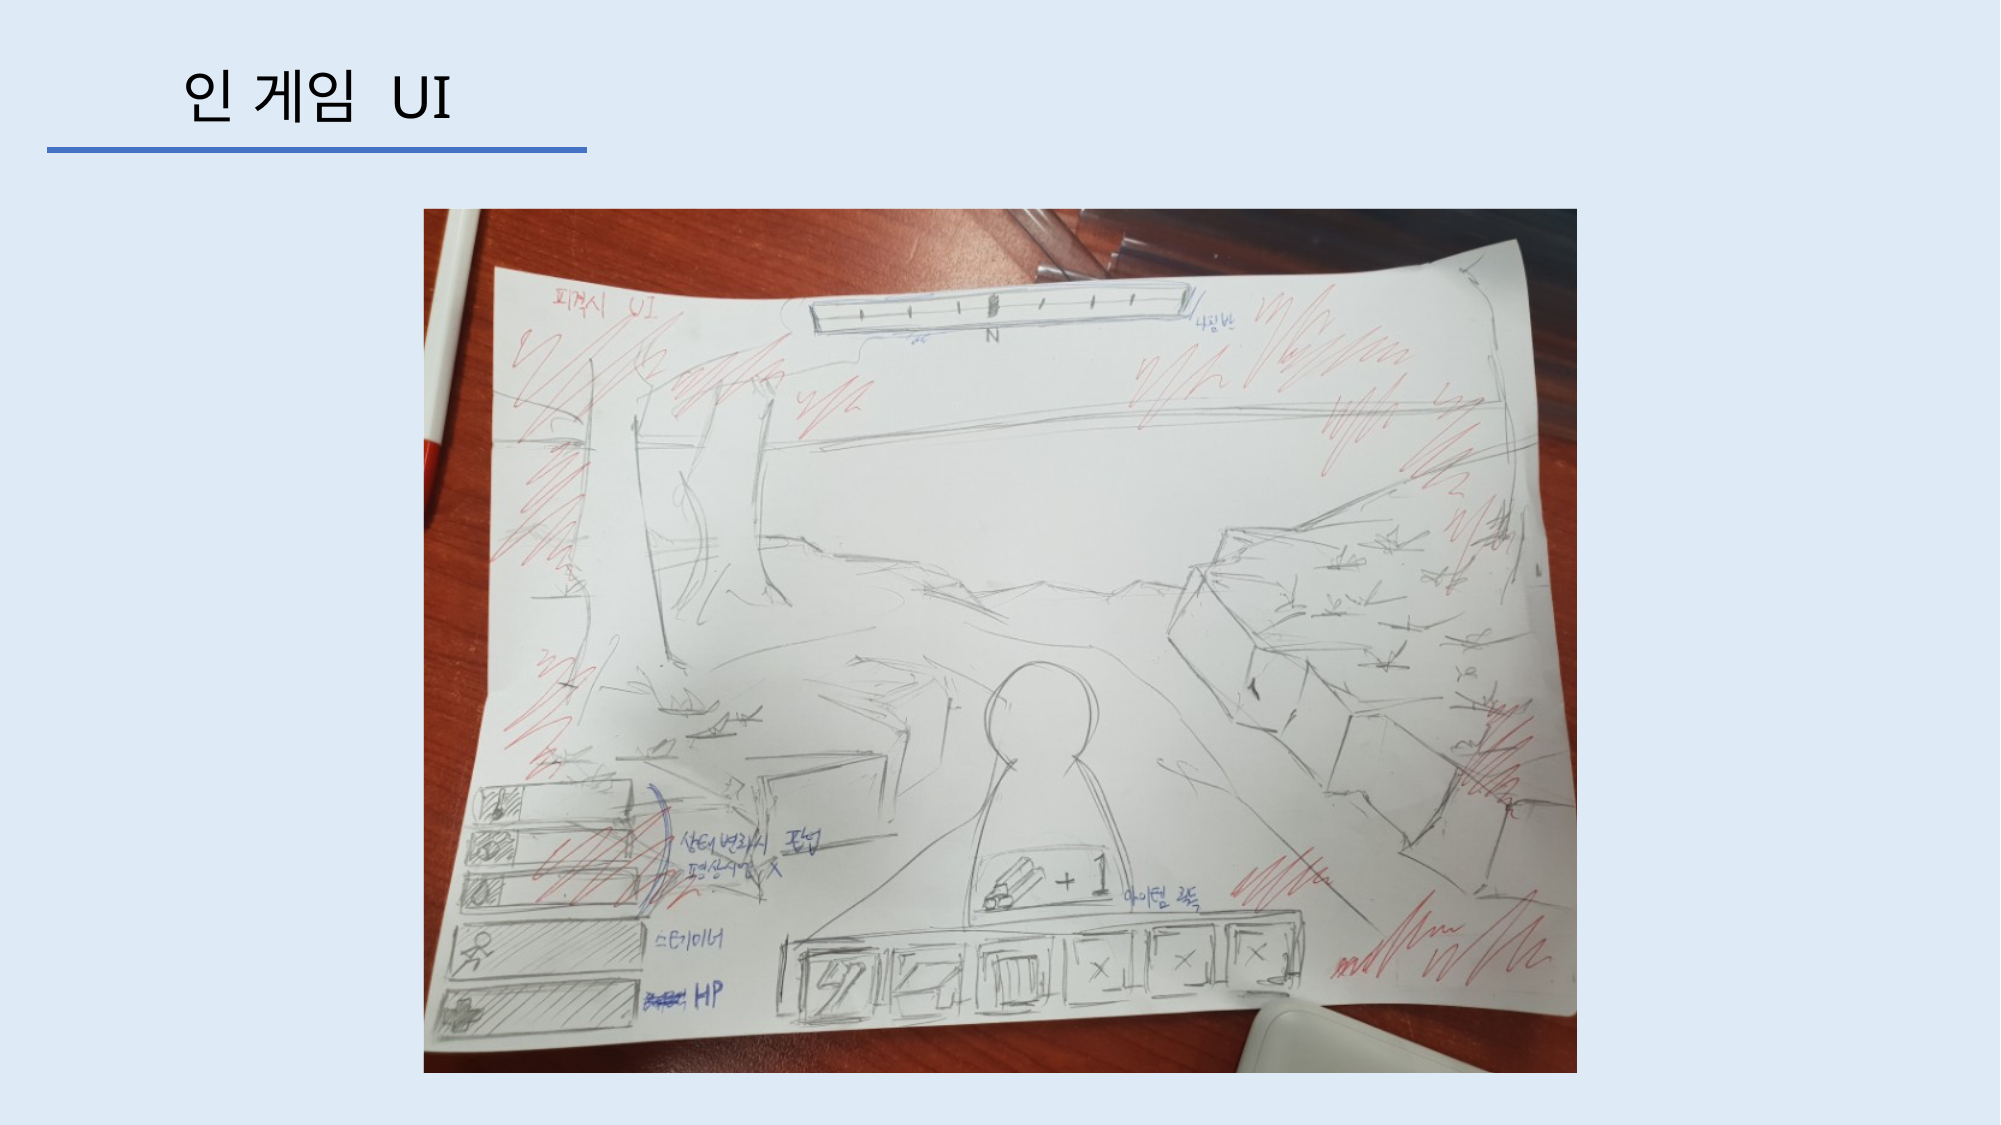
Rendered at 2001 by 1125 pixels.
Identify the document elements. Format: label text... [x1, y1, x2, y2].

picture [425, 63, 1576, 1125]
text_box 인 게임 UI [46, 52, 588, 138]
